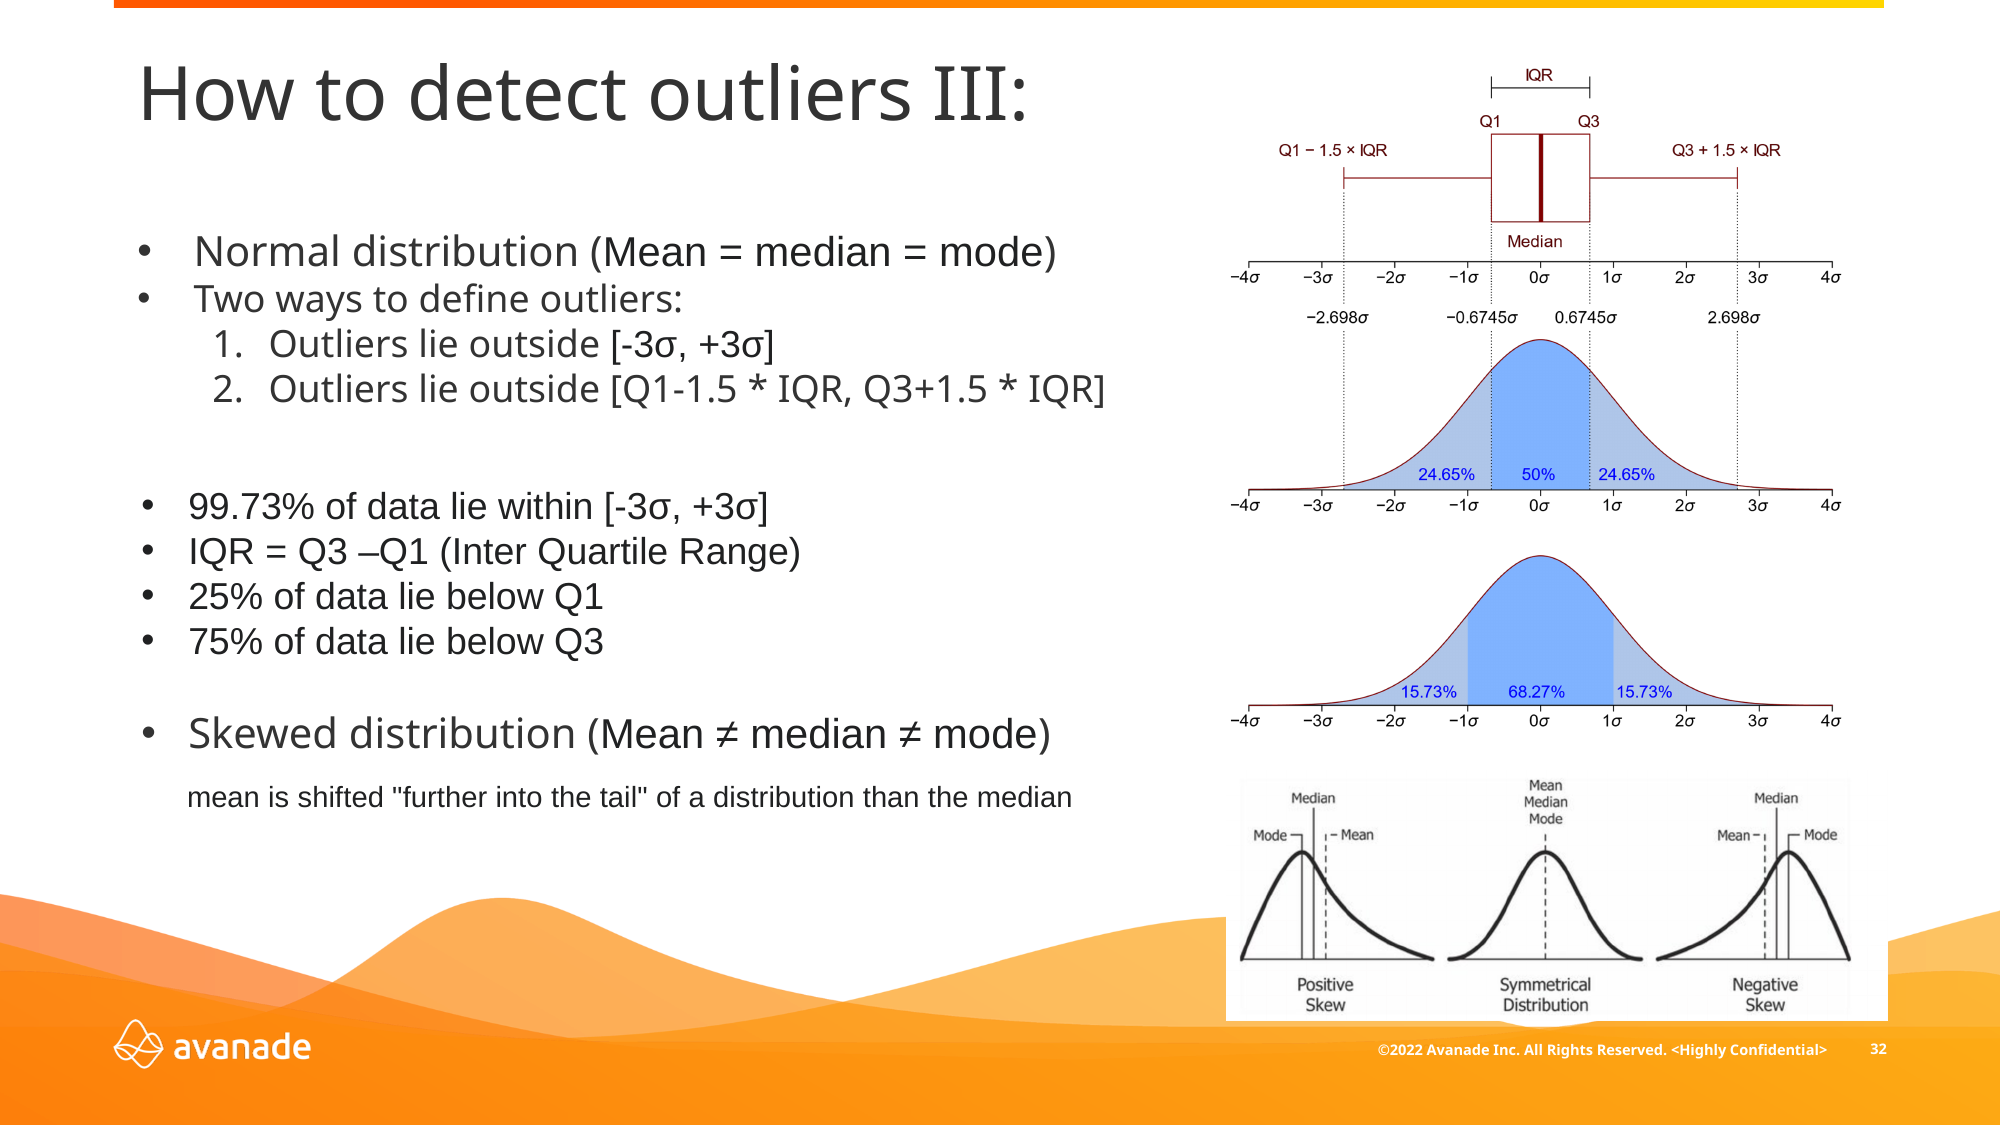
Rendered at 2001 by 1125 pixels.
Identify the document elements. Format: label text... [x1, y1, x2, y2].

text_box How to detect outliers III: Normal distribution (Mean = median = mode) Two ways to define outliers: Outliers lie outside [-3σ, +3σ] Outliers lie outside [Q1-1.5 * IQR, Q3+1.5 * IQR] [122, 37, 1951, 418]
picture [0, 58, 2000, 1125]
text_box 99.73% of data lie within [-3σ, +3σ] IQR = Q3 –Q1 (Inter Quartile Range) 25% of data lie below Q1 75% of data lie below Q3 Skewed distribution (Mean ≠ median ≠ mode) [126, 474, 1090, 855]
text_box mean is shifted "further into the tail" of a distribution than the median [172, 770, 1188, 866]
